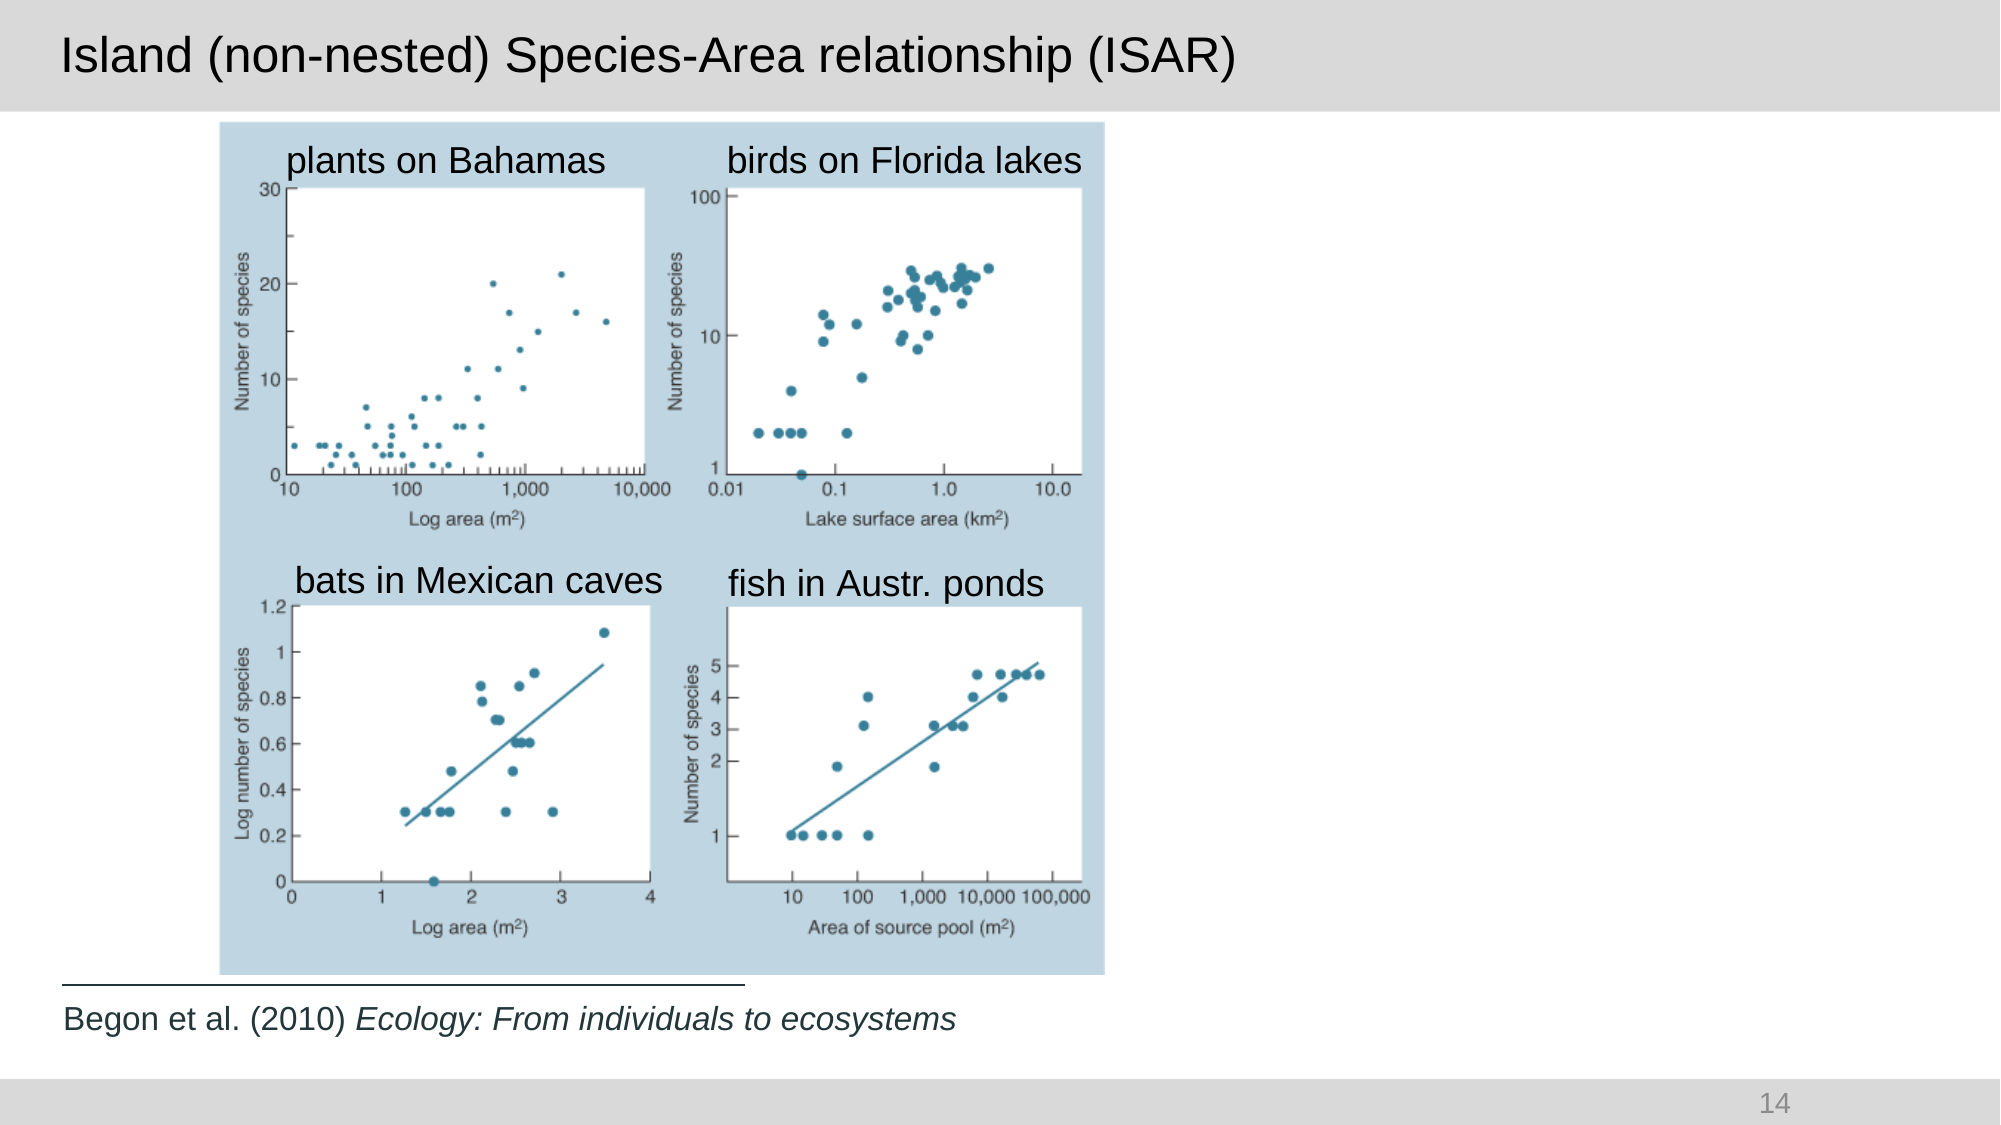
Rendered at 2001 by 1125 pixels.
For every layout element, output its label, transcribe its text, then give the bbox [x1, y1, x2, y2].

text_box Begon et al. (2010) Ecology: From individuals to ecosystems [48, 989, 1096, 1045]
slide_number 14 [1550, 1079, 2000, 1125]
footer [0, 1079, 1550, 1125]
title Island (non-nested) Species-Area relationship (ISAR) [0, 0, 2000, 112]
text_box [218, 121, 1105, 975]
